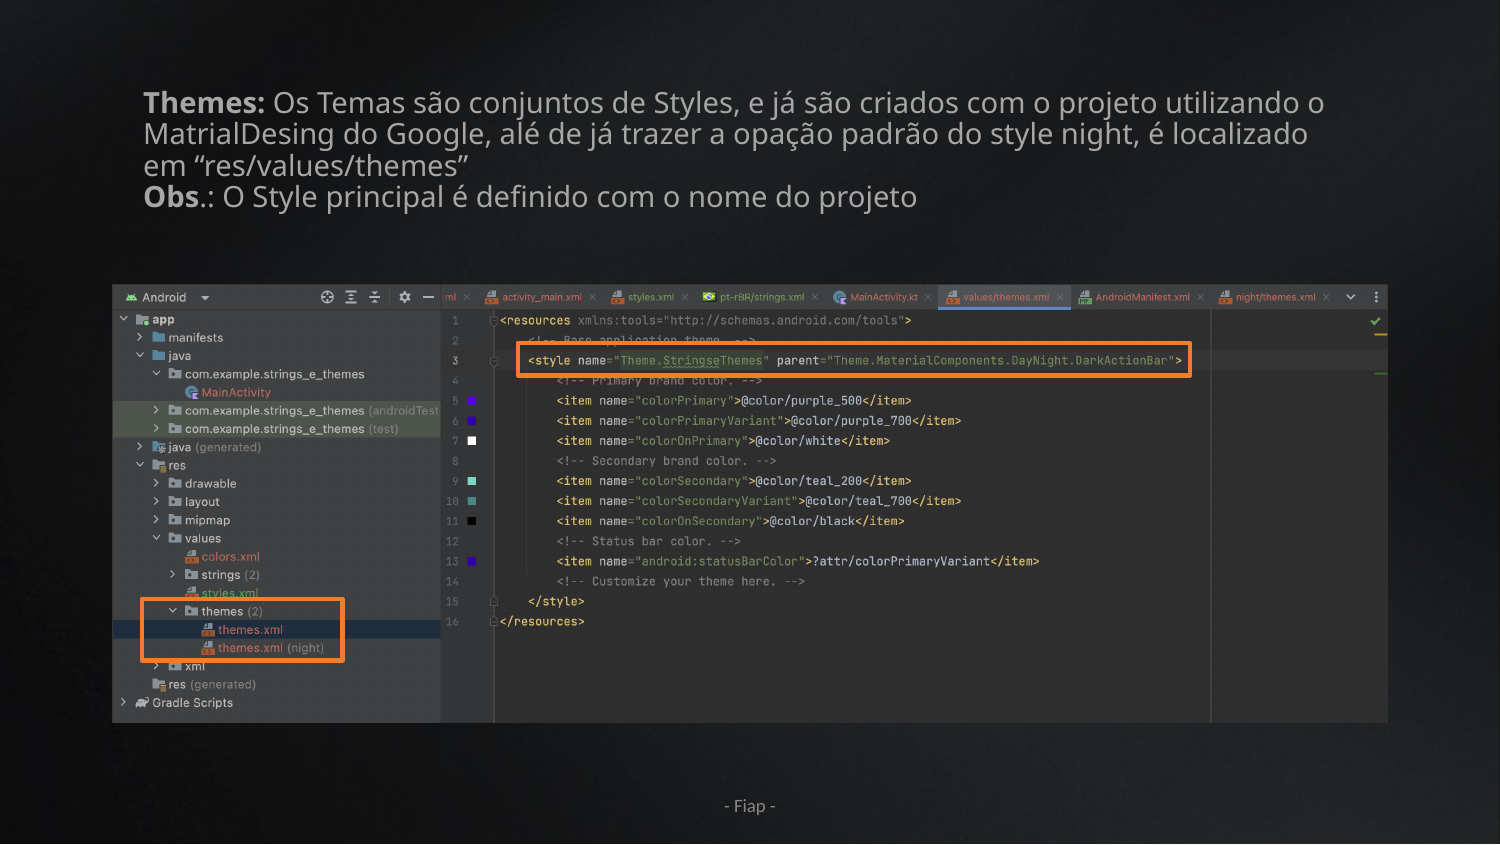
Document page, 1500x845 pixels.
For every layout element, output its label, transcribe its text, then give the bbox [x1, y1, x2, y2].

footer - Fiap - [496, 782, 1004, 828]
text_box Themes: Os Temas são conjuntos de Styles, e já são criados com o projeto utilizando o MatrialDesing do Google, alé de já trazer a opação padrão do style night, é localizado em “res/values/themes” Obs.: O Style principal é definido com o nome do projeto [128, 80, 1346, 270]
picture [0, 0, 1500, 844]
